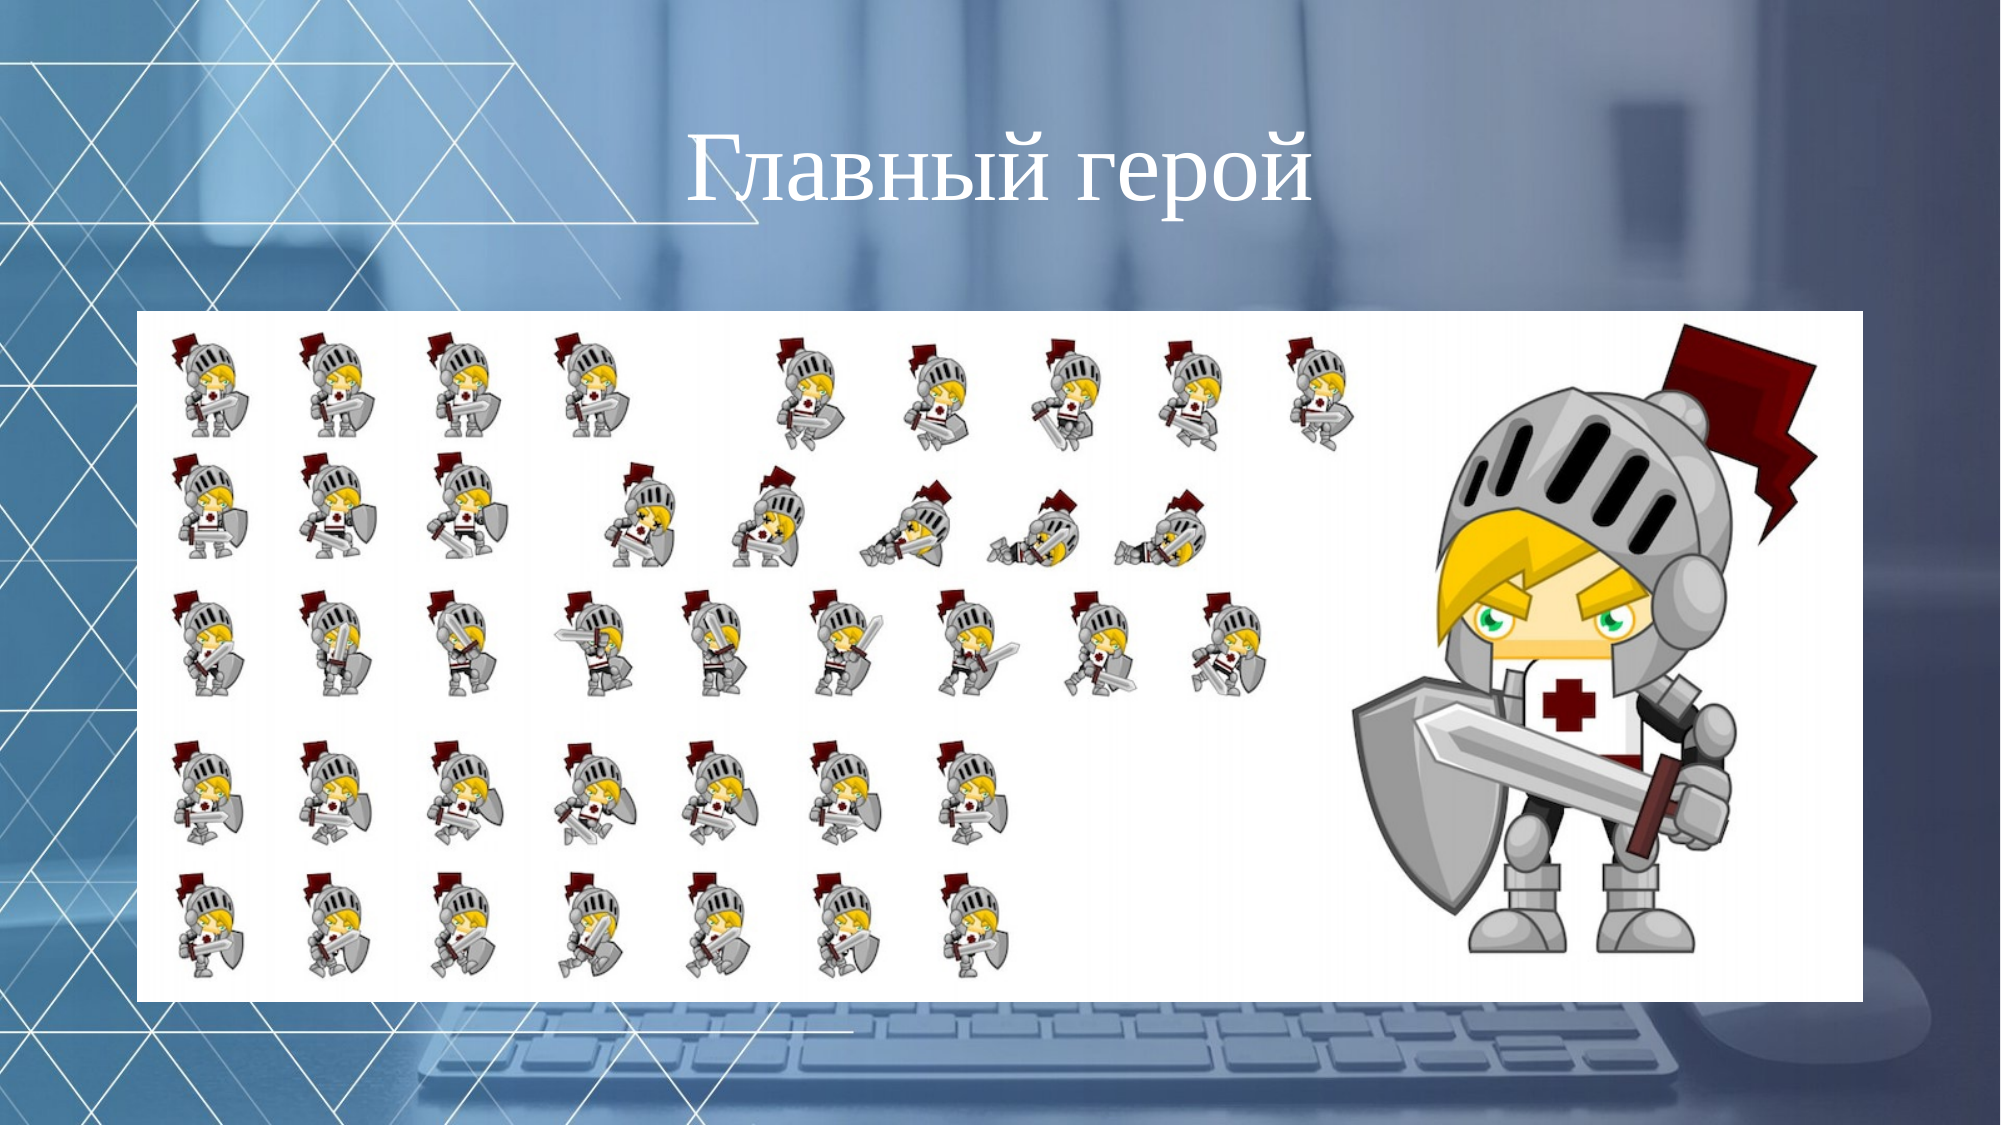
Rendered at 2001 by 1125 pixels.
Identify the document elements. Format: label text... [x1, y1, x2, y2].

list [137, 311, 1863, 1002]
title Главный герой [137, 59, 1863, 278]
picture [0, 0, 2001, 1125]
